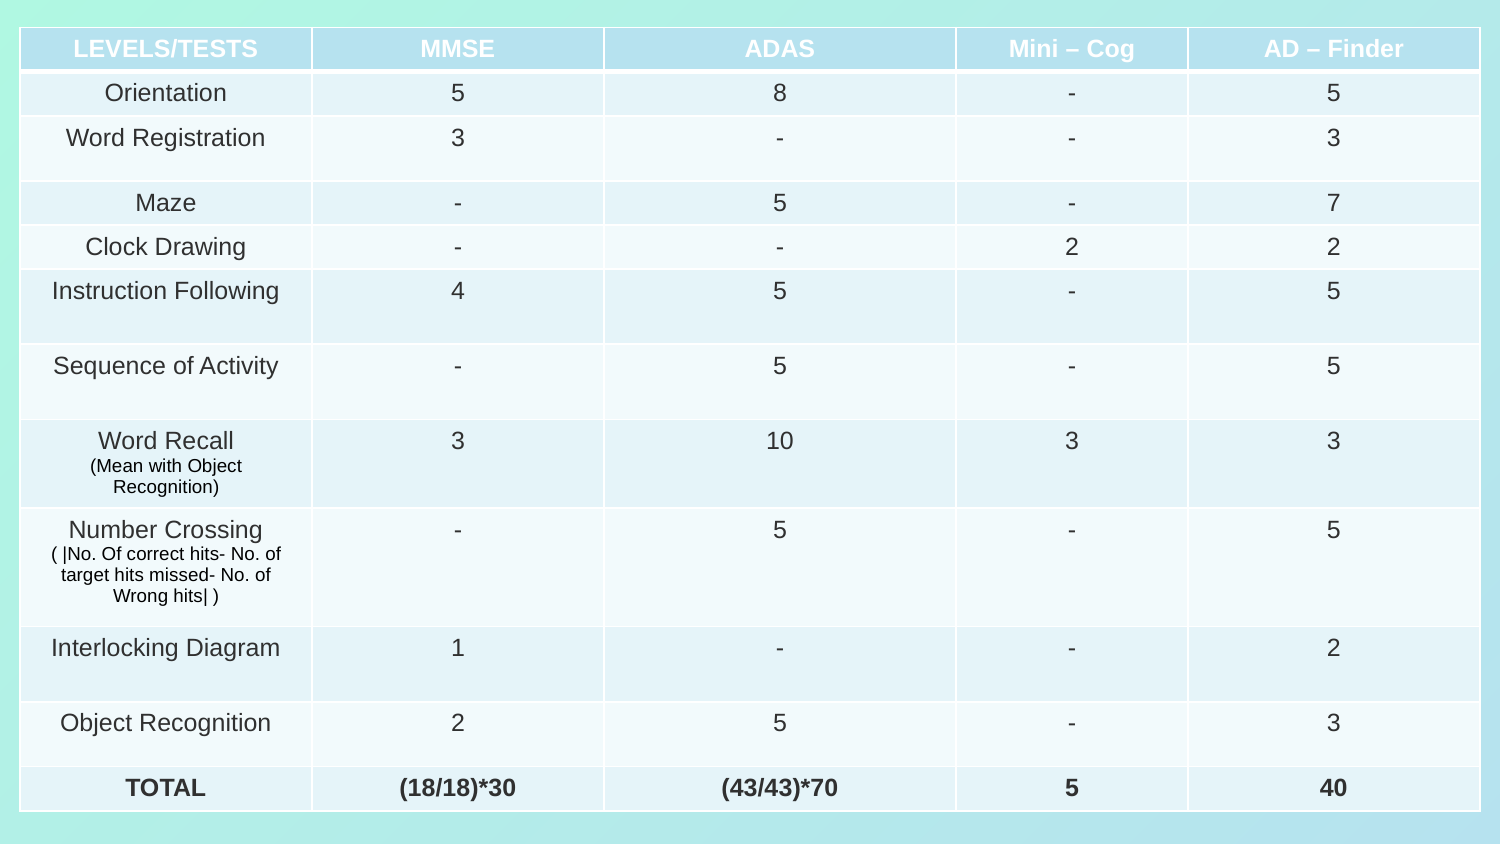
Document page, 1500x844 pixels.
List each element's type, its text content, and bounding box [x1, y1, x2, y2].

table_cell 5 [605, 703, 955, 766]
table_cell 5 [1189, 74, 1479, 115]
table_cell 5 [605, 182, 955, 224]
table_cell 2 [1189, 226, 1479, 268]
table_cell (18/18)*30 [313, 767, 603, 810]
table_cell Number Crossing ( |No. Of correct hits- No. of target hits missed- No. of Wrong hits| ) [21, 509, 311, 626]
table_cell 3 [957, 420, 1187, 507]
table_cell - [957, 627, 1187, 701]
table_cell 7 [1189, 182, 1479, 224]
table_header ADAS [605, 28, 955, 69]
table_cell Maze [21, 182, 311, 224]
table_cell - [313, 182, 603, 224]
table_cell 5 [1189, 345, 1479, 419]
table_cell 5 [313, 74, 603, 115]
table_cell 5 [1189, 509, 1479, 626]
table_cell (43/43)*70 [605, 767, 955, 810]
table_cell Clock Drawing [21, 226, 311, 268]
table_cell - [605, 627, 955, 701]
table_cell 4 [313, 270, 603, 343]
table_cell - [957, 117, 1187, 180]
table_header AD – Finder [1189, 28, 1479, 69]
table_cell Interlocking Diagram [21, 627, 311, 701]
table_cell Word Registration [21, 117, 311, 180]
table_cell - [313, 226, 603, 268]
table_cell 40 [1189, 767, 1479, 810]
table_cell 10 [605, 420, 955, 507]
table_cell 1 [313, 627, 603, 701]
table_cell - [313, 345, 603, 419]
table_cell 3 [1189, 117, 1479, 180]
table_cell 2 [1189, 627, 1479, 701]
table_cell 2 [313, 703, 603, 766]
table_cell 3 [313, 117, 603, 180]
table_cell 5 [957, 767, 1187, 810]
table_cell 3 [1189, 420, 1479, 507]
table_cell - [957, 345, 1187, 419]
table_cell Instruction Following [21, 270, 311, 343]
table_cell 3 [313, 420, 603, 507]
table_cell 5 [605, 270, 955, 343]
table_cell TOTAL [21, 767, 311, 810]
table_cell 5 [605, 509, 955, 626]
table_cell 5 [605, 345, 955, 419]
table_cell - [957, 509, 1187, 626]
table_header Mini – Cog [957, 28, 1187, 69]
table_cell - [313, 509, 603, 626]
table_cell Sequence of Activity [21, 345, 311, 419]
table_cell - [957, 703, 1187, 766]
table_cell - [605, 226, 955, 268]
table_cell Object Recognition [21, 703, 311, 766]
table_header LEVELS/TESTS [21, 28, 311, 69]
table_cell Word Recall (Mean with Object Recognition) [21, 420, 311, 507]
table_cell - [605, 117, 955, 180]
table_cell 5 [1189, 270, 1479, 343]
table_cell Orientation [21, 74, 311, 115]
table_header MMSE [313, 28, 603, 69]
table_cell 8 [605, 74, 955, 115]
table_cell 3 [1189, 703, 1479, 766]
table_cell 2 [957, 226, 1187, 268]
table_cell - [957, 74, 1187, 115]
table_cell - [957, 182, 1187, 224]
table_cell - [957, 270, 1187, 343]
